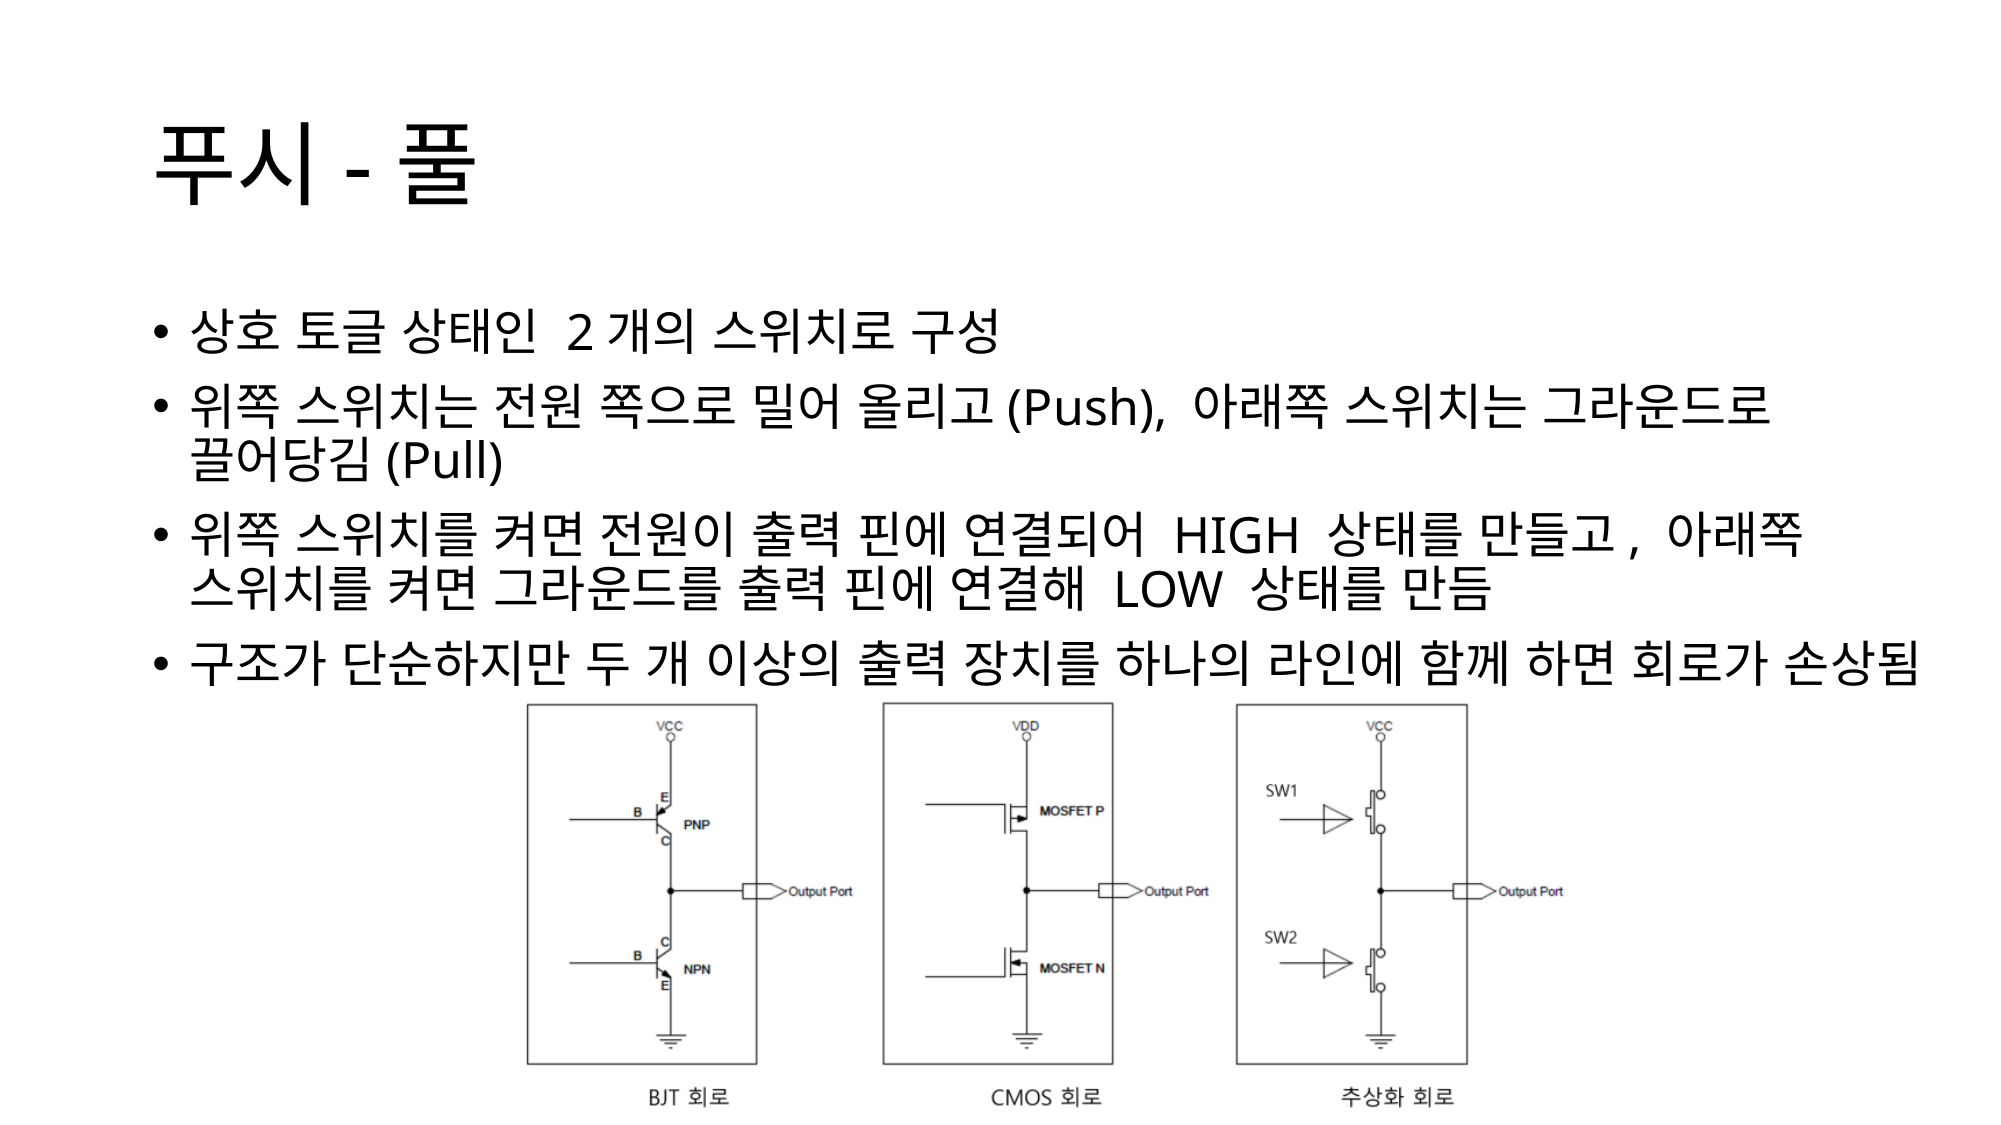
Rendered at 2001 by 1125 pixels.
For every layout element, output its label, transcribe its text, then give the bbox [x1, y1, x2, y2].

list 상호 토글 상태인 2개의 스위치로 구성 위쪽 스위치는 전원 쪽으로 밀어 올리고(Push), 아래쪽 스위치는 그라운드로 끌어당김(Pull) 위쪽 스위치를 켜면 전원이 출력 핀에 연결되어 HIGH 상태를 만들고, 아래쪽 스위치를 켜면 그라운드를 출력 핀에 연결해 LOW 상태를 만듬 구조가 단순하지만 두 개 이상의 출력 장치를 하나의 라인에 함께 하면 회로가 손상됨 [137, 299, 1953, 1014]
title 푸시-풀 [137, 59, 1863, 278]
picture [519, 698, 1571, 1116]
